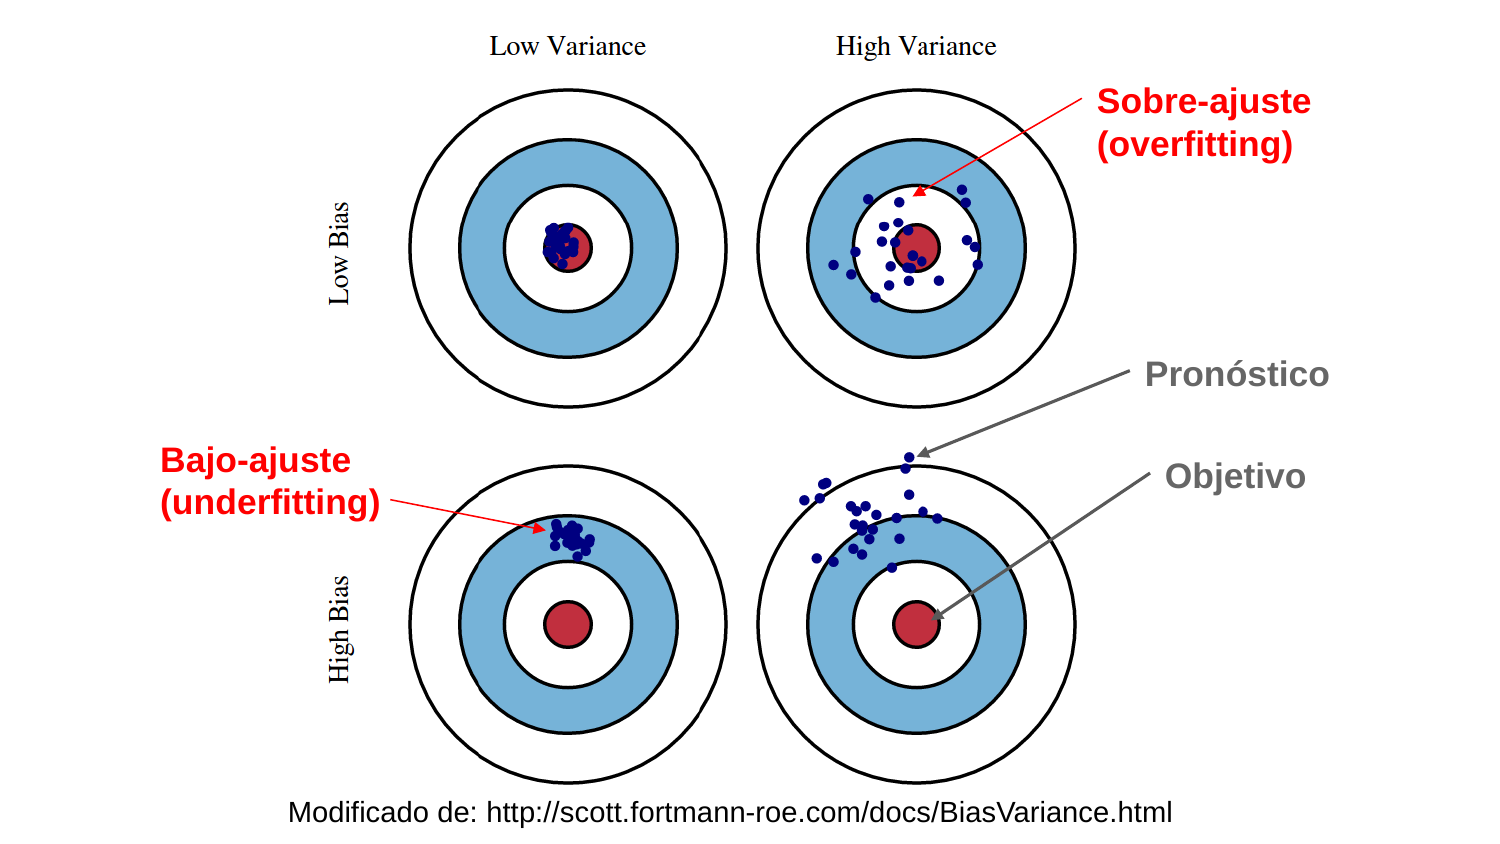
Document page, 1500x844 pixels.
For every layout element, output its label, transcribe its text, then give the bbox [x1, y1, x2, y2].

text_box Pronóstico [1146, 335, 1349, 406]
picture [257, 24, 1143, 819]
text_box Modificado de: http://scott.fortmann-roe.com/docs/BiasVariance.html [272, 778, 1453, 844]
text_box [390, 499, 547, 531]
text_box Sobre-ajuste (overfitting) [1146, 63, 1397, 134]
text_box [916, 370, 1130, 457]
text_box Bajo-ajuste (underfitting) [145, 421, 252, 531]
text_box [930, 472, 1151, 621]
text_box Objetivo [1150, 438, 1329, 508]
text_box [912, 98, 1083, 197]
